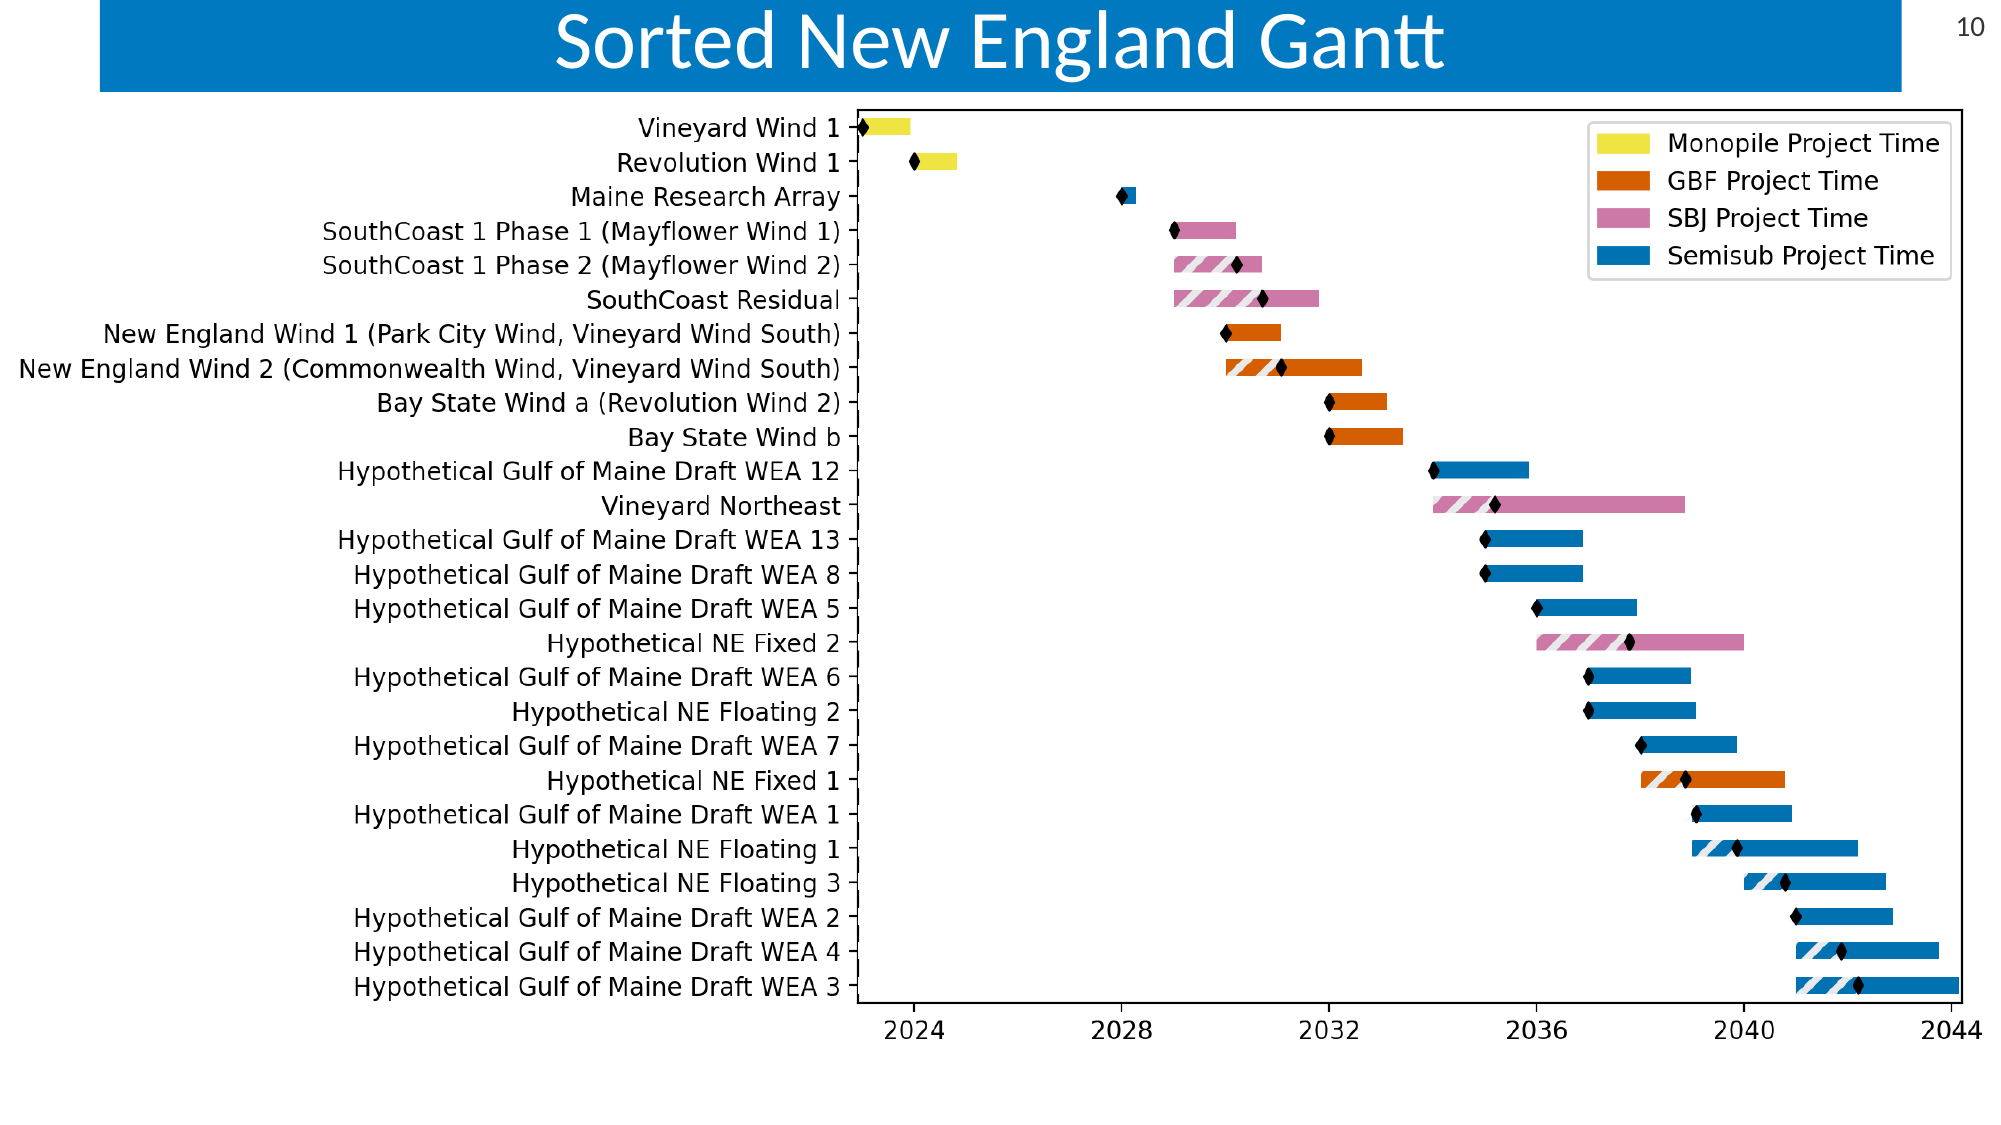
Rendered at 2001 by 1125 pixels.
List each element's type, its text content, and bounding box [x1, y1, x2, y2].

title Sorted New England Gantt [99, 0, 1902, 90]
picture [0, 92, 2000, 1062]
